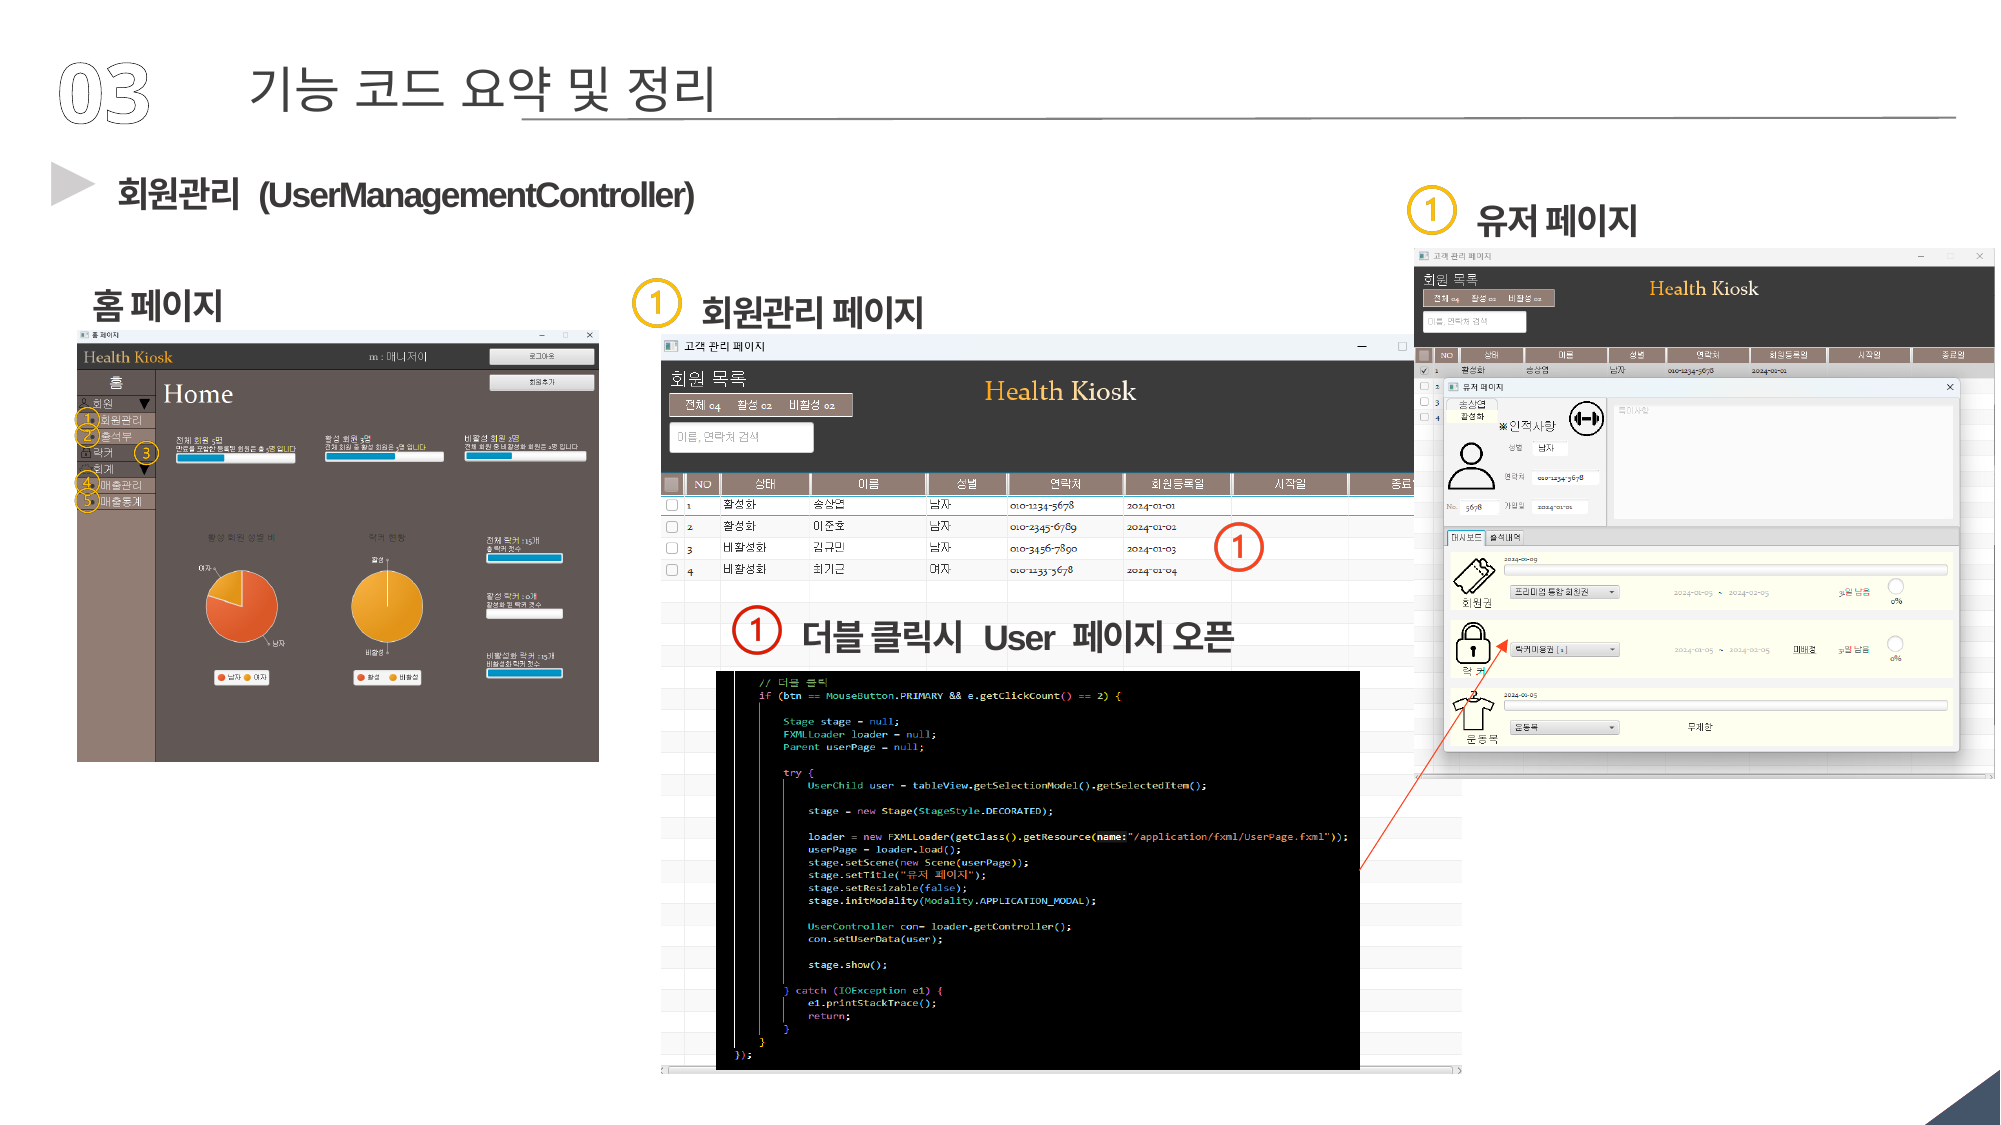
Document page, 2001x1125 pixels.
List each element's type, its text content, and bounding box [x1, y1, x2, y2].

text_box 홈 페이지 [77, 255, 303, 330]
text_box ▶ [36, 134, 119, 219]
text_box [1359, 639, 1508, 871]
text_box 회원관리 페이지 [686, 262, 965, 334]
text_box 03 [41, 32, 233, 143]
text_box 회원관리 (UserManagementController) [102, 143, 736, 222]
picture [661, 248, 1995, 1074]
picture [1402, 180, 1462, 240]
picture [627, 272, 687, 333]
text_box 기능 코드 요약 및 정리 [233, 51, 734, 127]
text_box 유저 페이지 [1461, 170, 1740, 248]
picture [72, 330, 599, 762]
